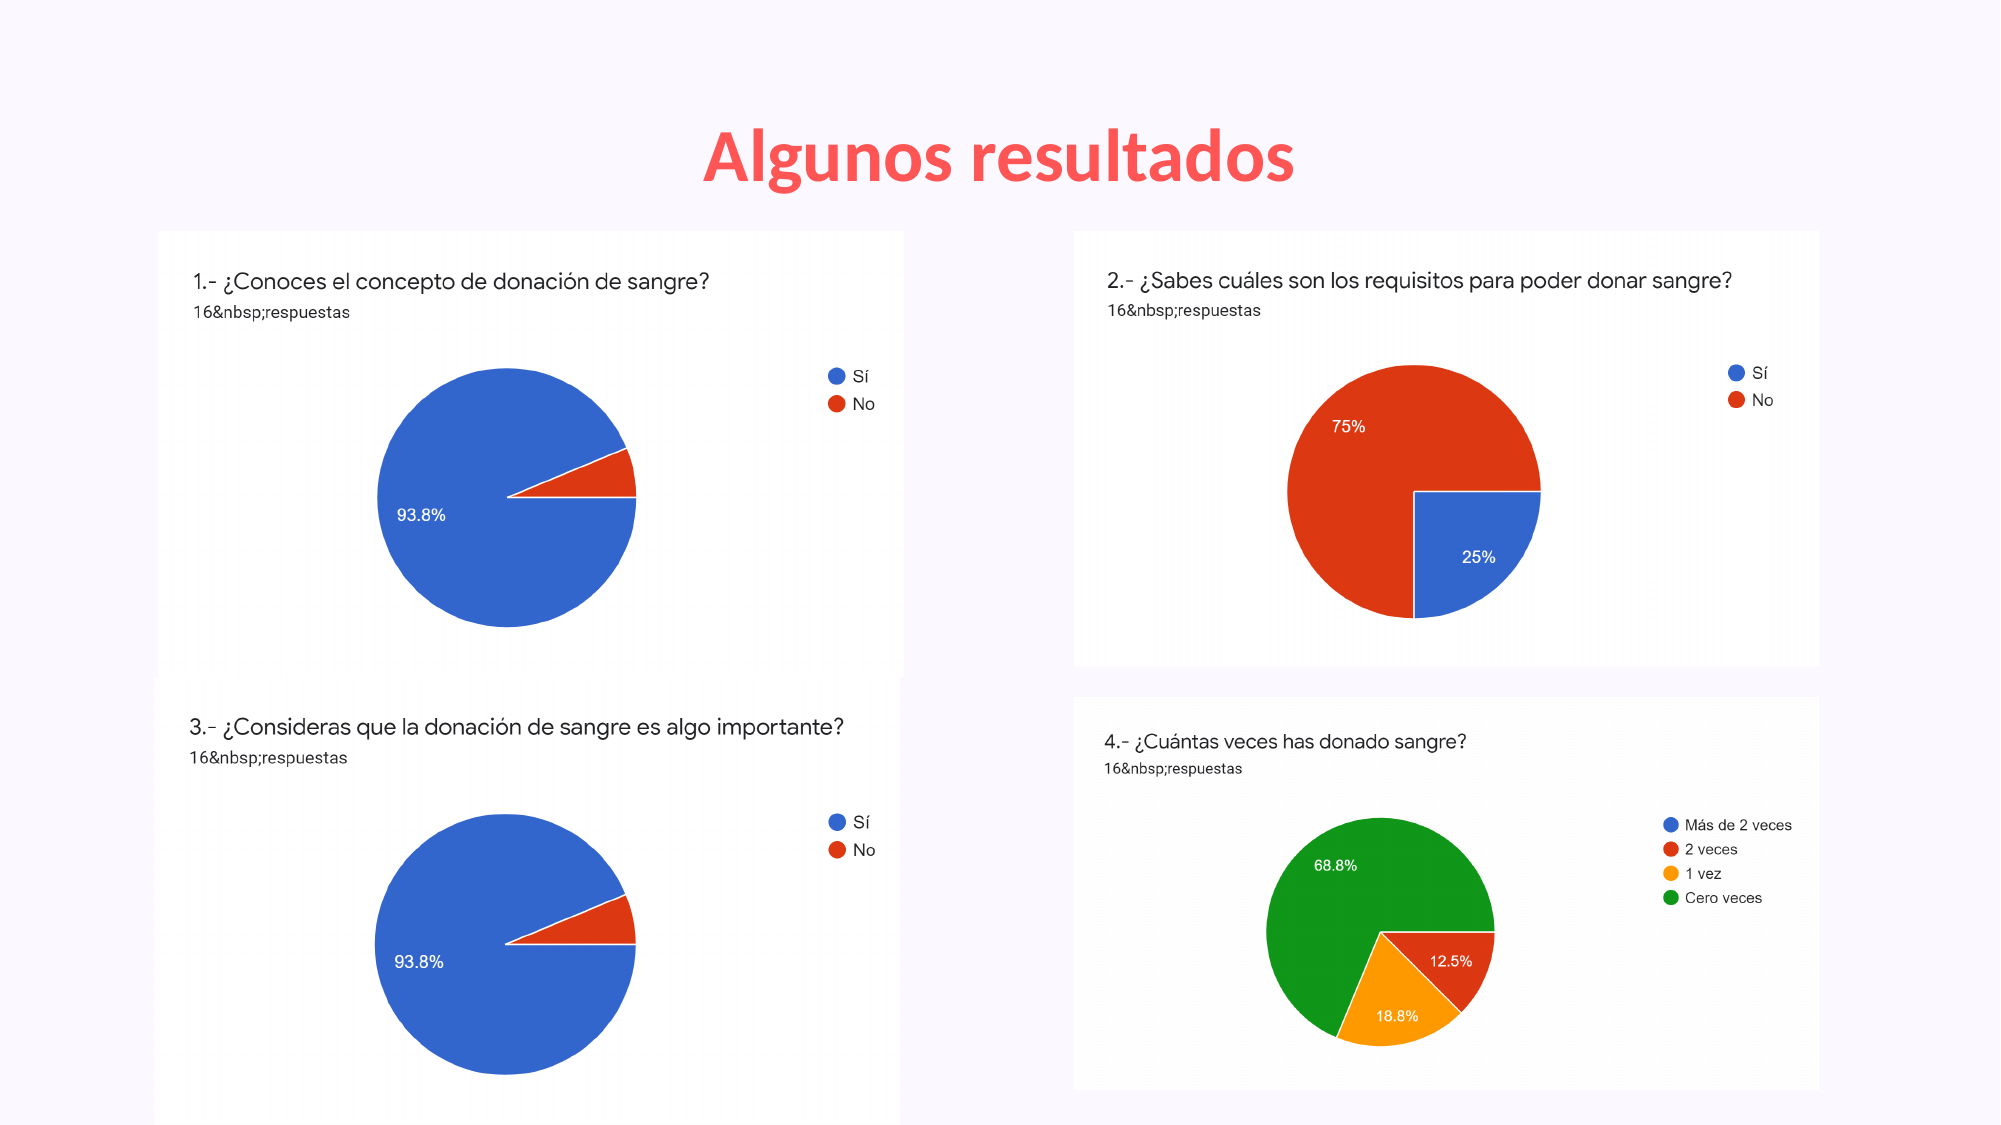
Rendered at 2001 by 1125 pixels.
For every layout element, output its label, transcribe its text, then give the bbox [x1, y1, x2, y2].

picture [154, 231, 905, 1125]
text_box Algunos resultados [688, 99, 1311, 204]
picture [1073, 697, 1820, 1090]
picture [1073, 231, 1820, 667]
